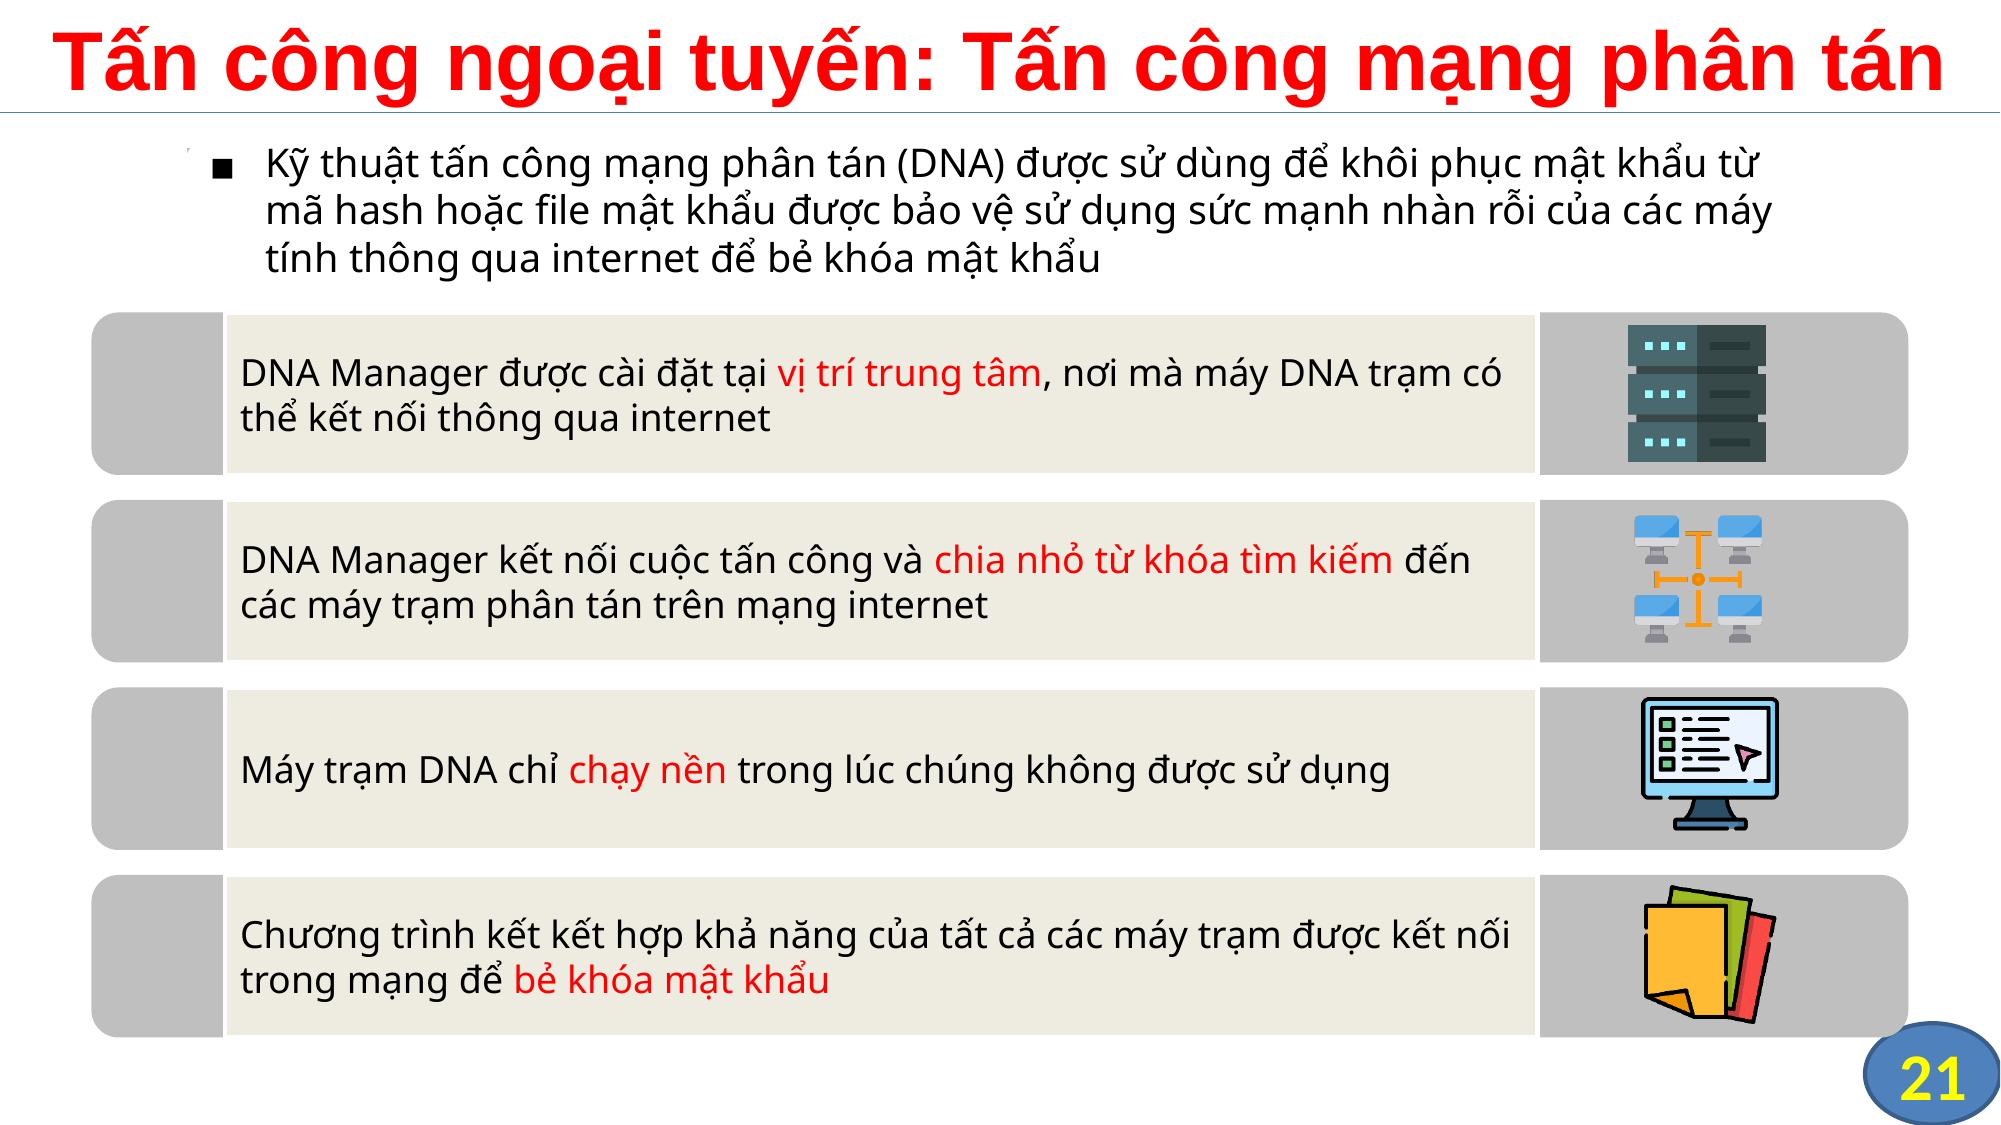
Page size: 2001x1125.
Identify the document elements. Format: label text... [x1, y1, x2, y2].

text_box [1538, 874, 1909, 1038]
text_box [91, 499, 225, 663]
text_box [1538, 499, 1909, 663]
picture [1628, 325, 1766, 463]
picture [1641, 885, 1780, 1024]
text_box [1538, 687, 1909, 850]
picture [1641, 694, 1780, 833]
text_box DNA Manager được cài đặt tại vị trí trung tâm, nơi mà máy DNA trạm có thể kết nối thông qua internet [225, 312, 1538, 475]
picture [1628, 509, 1768, 649]
text_box Máy trạm DNA chỉ chạy nền trong lúc chúng không được sử dụng [225, 687, 1538, 850]
text_box [91, 874, 225, 1038]
text_box Chương trình kết kết hợp khả năng của tất cả các máy trạm được kết nối trong mạng để bẻ khóa mật khẩu [225, 874, 1538, 1038]
text_box [91, 312, 225, 475]
title Tấn công ngoại tuyến: Tấn công mạng phân tán [0, 0, 2000, 116]
text_box DNA Manager kết nối cuộc tấn công và chia nhỏ từ khóa tìm kiếm đến các máy trạm phân tán trên mạng internet [225, 499, 1538, 663]
text_box Kỹ thuật tấn công mạng phân tán (DNA) được sử dùng để khôi phục mật khẩu từ mã hash hoặc file mật khẩu được bảo vệ sử dụng sức mạnh nhàn rỗi của các máy tính thông qua internet để bẻ khóa mật khẩu [187, 140, 1829, 278]
text_box [91, 687, 225, 850]
slide_number 21 [1866, 1023, 2000, 1125]
text_box [1538, 312, 1909, 475]
